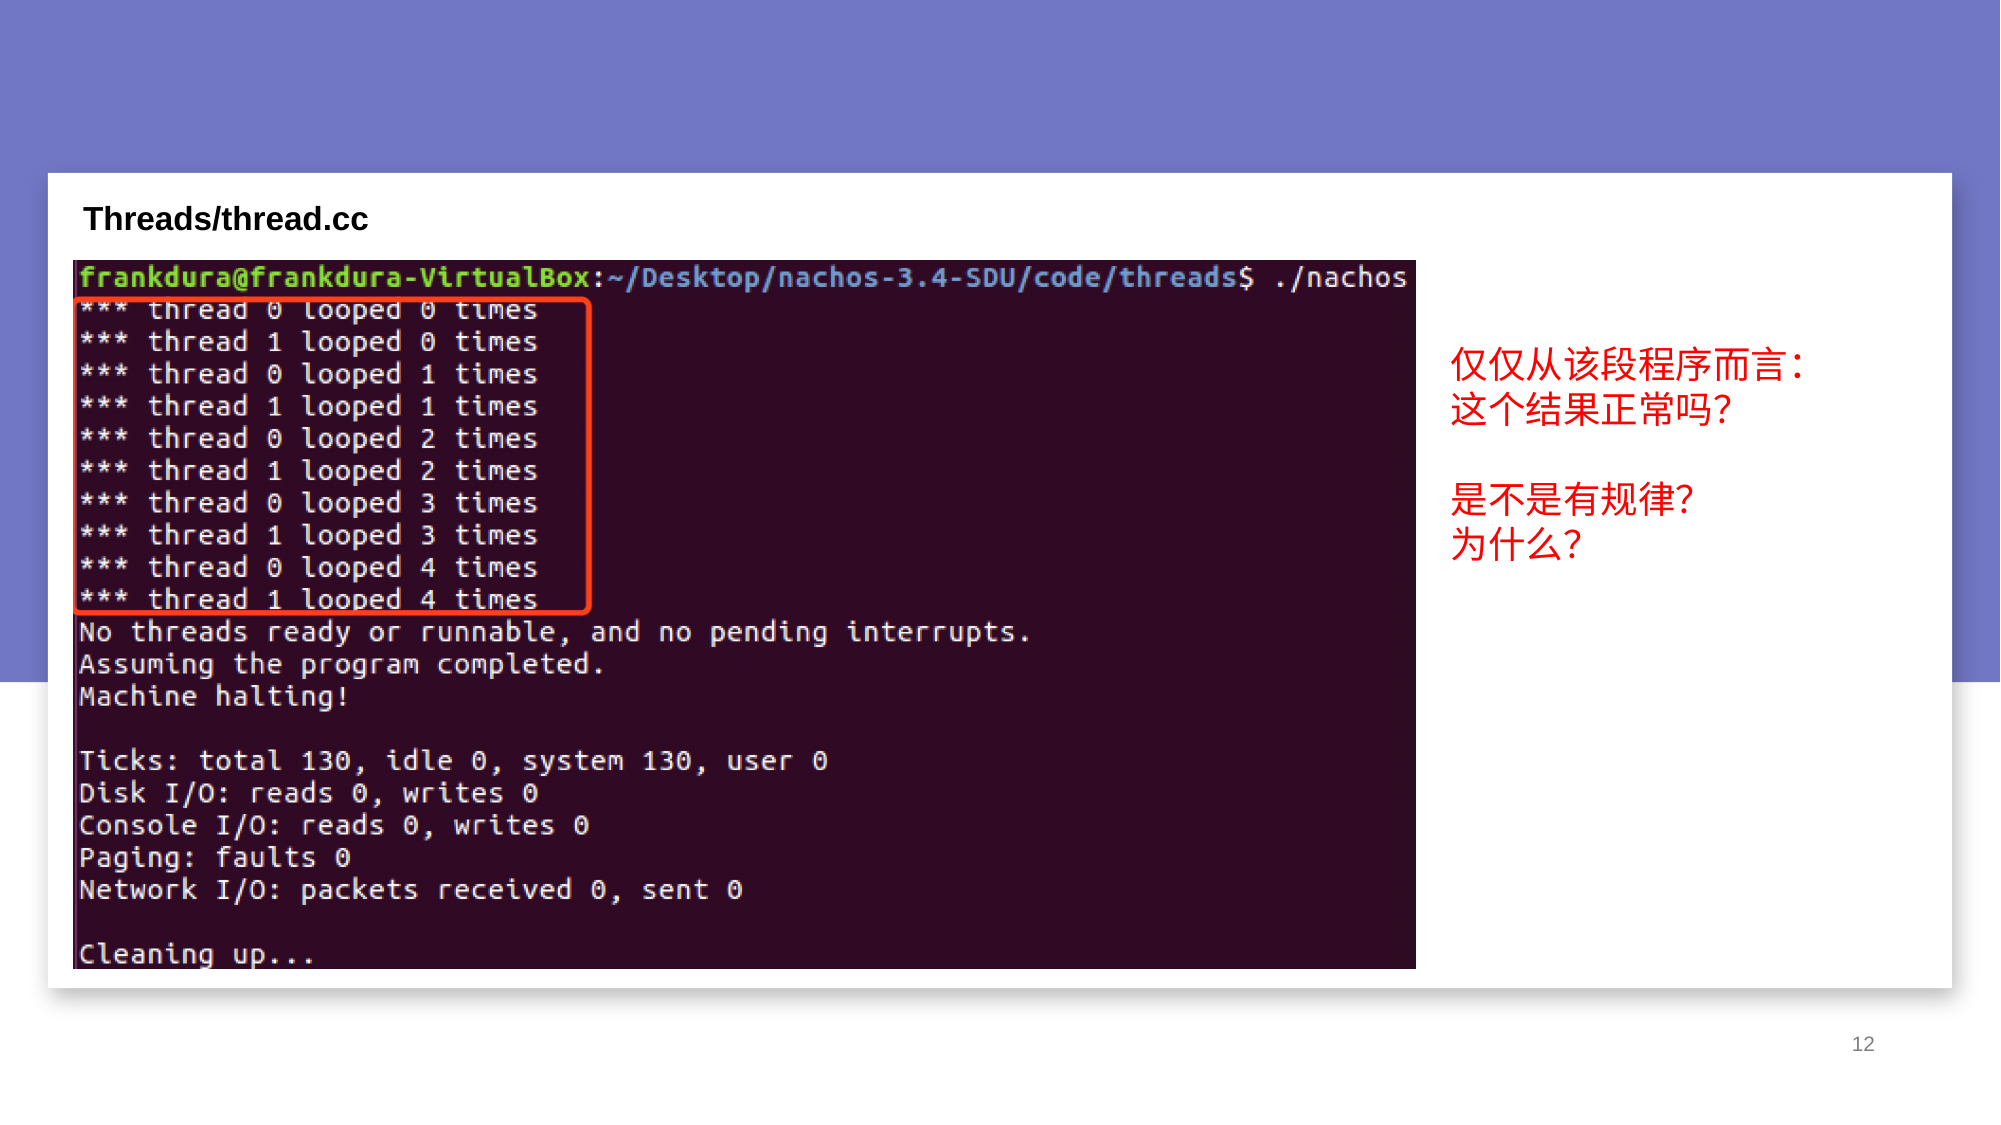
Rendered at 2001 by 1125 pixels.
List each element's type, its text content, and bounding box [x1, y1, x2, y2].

slide_number 12 [1412, 1025, 1890, 1060]
picture [73, 260, 1416, 969]
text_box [0, 0, 2000, 989]
